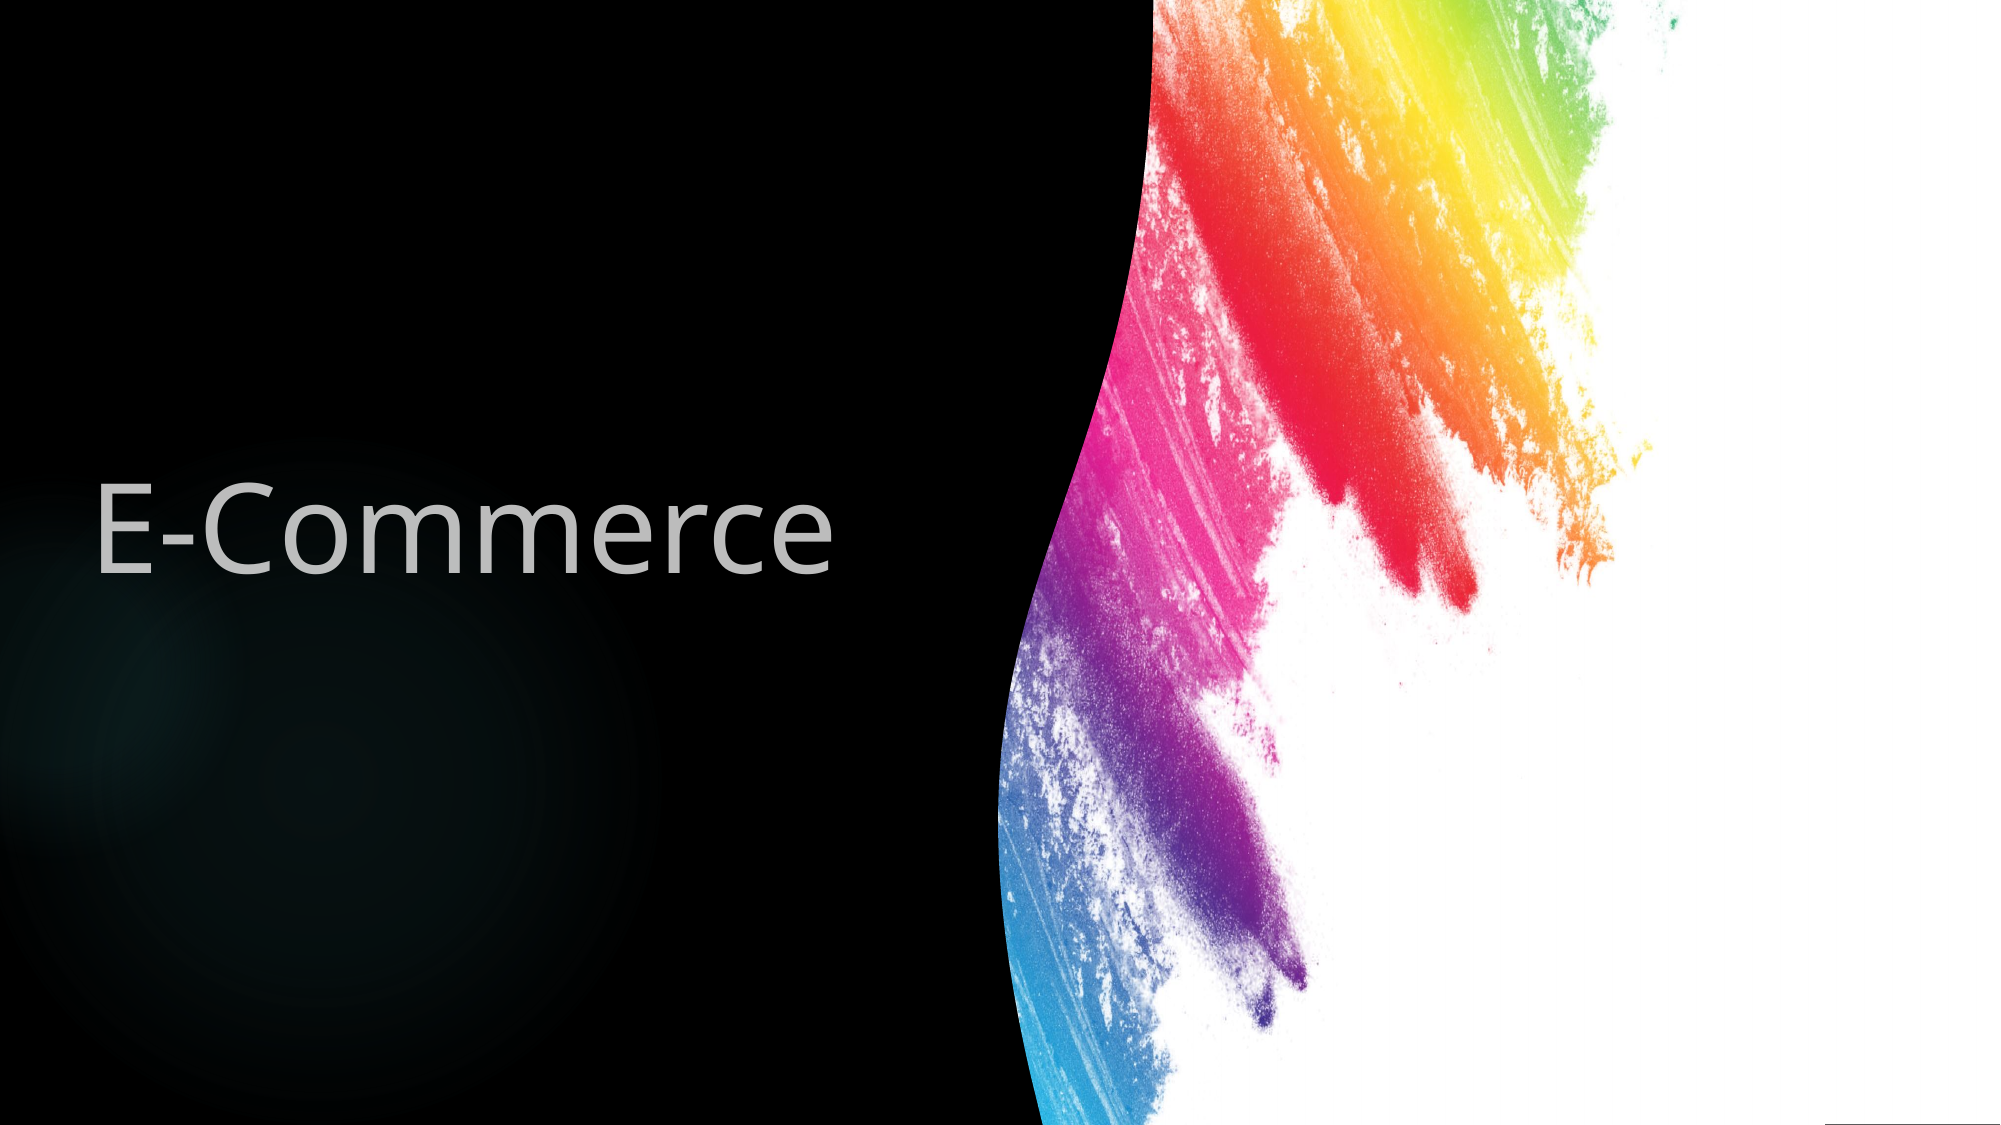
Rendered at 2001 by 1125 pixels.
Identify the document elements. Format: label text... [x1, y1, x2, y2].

picture [997, 0, 2001, 1125]
title E-Commerce [74, 118, 970, 606]
picture [0, 437, 663, 1125]
